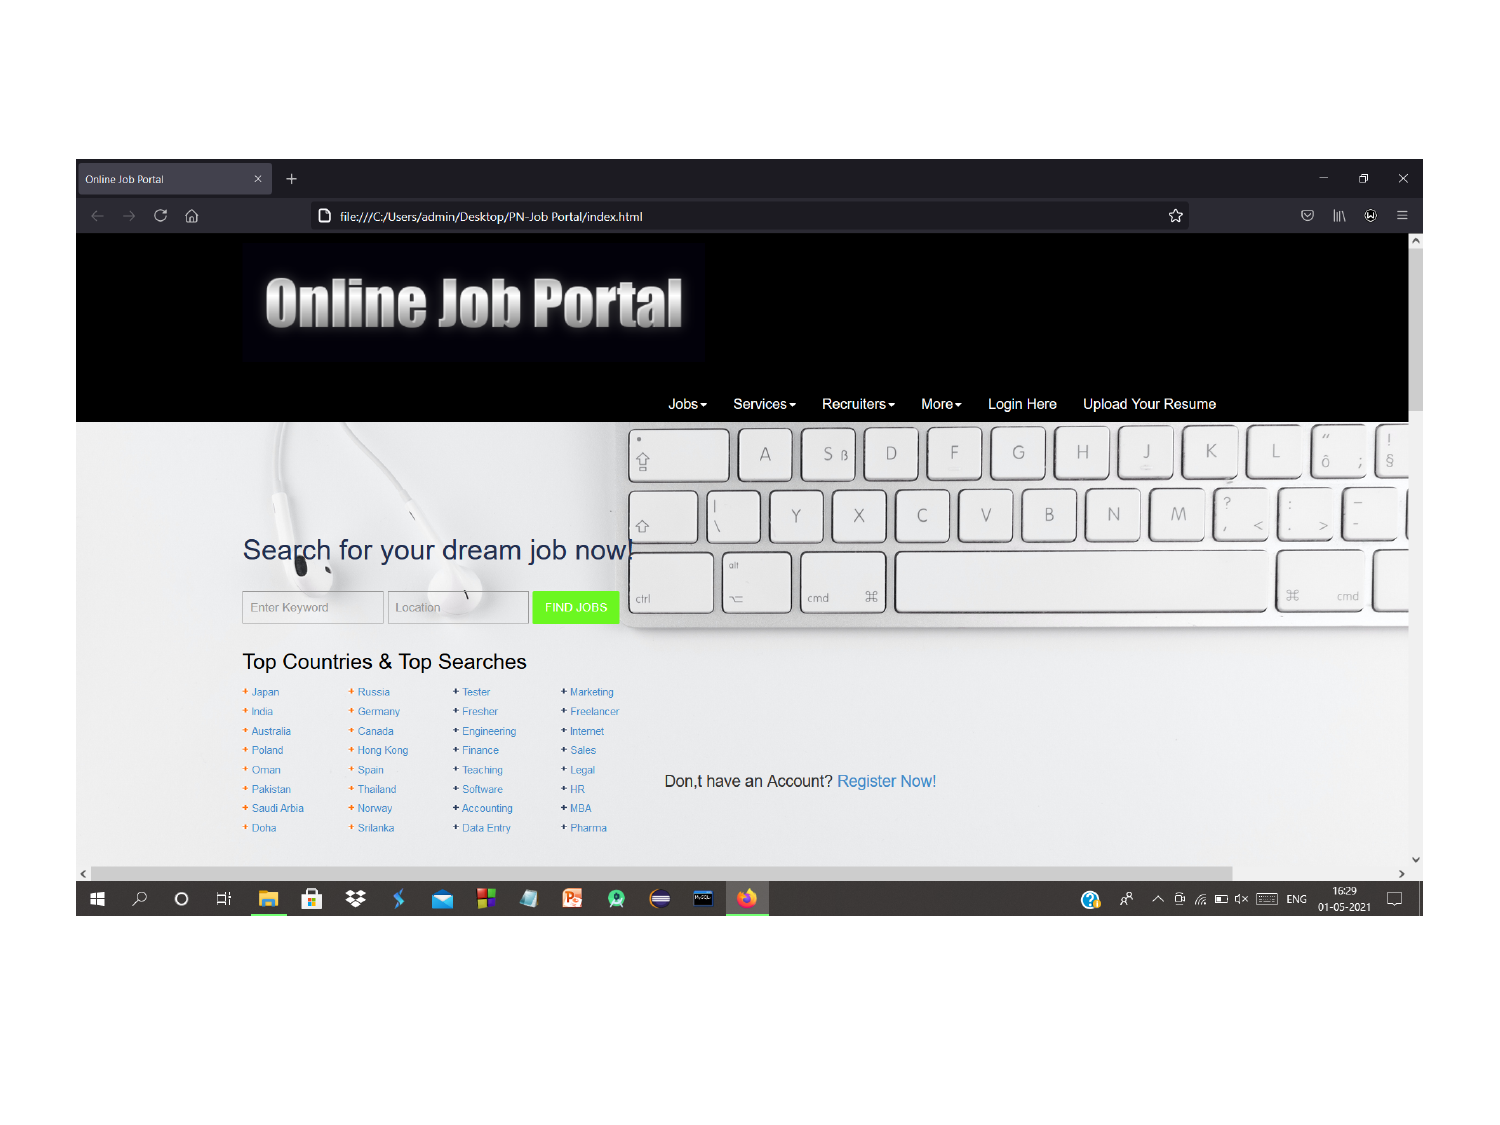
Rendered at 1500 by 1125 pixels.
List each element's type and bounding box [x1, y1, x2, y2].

picture [76, 159, 1424, 917]
